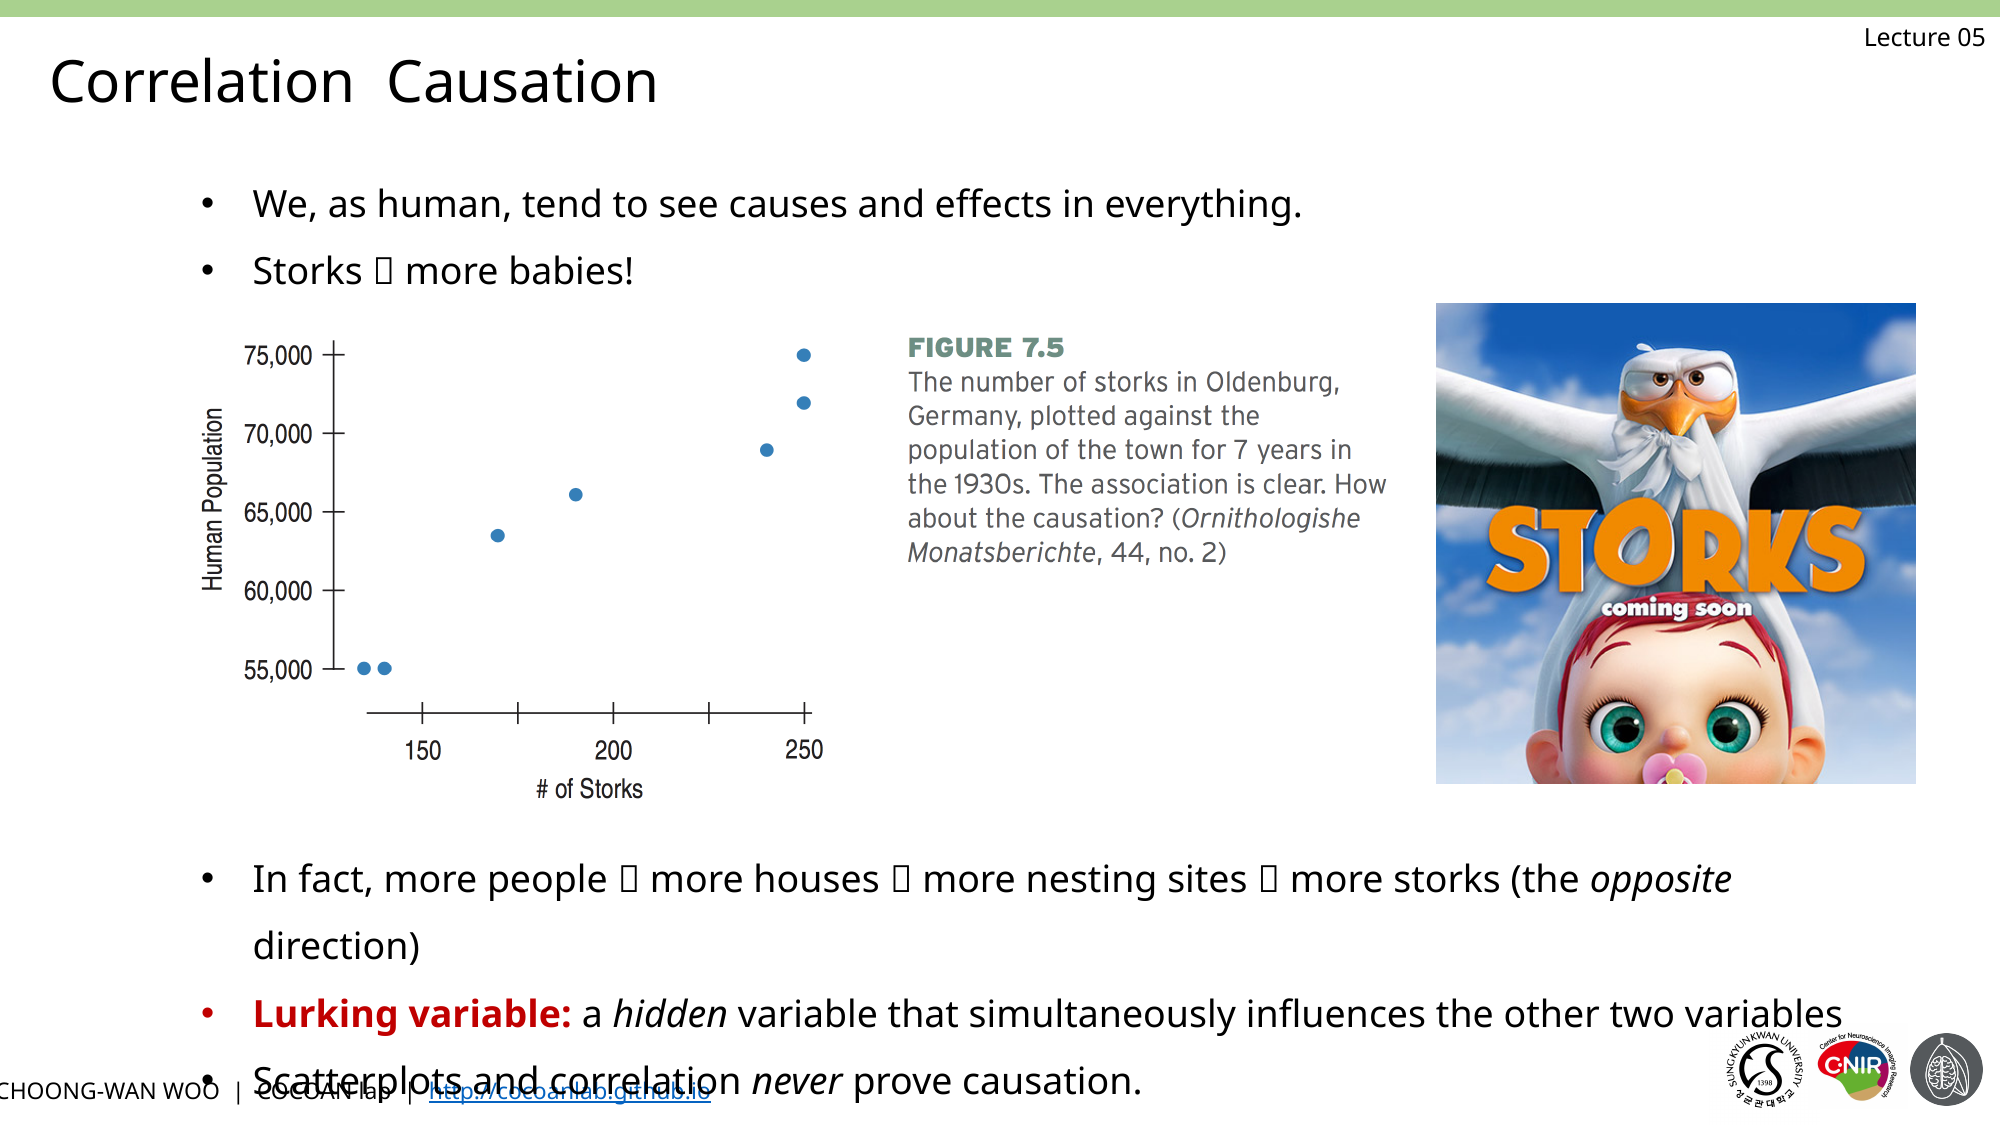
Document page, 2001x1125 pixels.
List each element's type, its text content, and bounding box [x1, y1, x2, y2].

text_box Lecture 05 [1623, 13, 2000, 59]
text_box [0, 0, 2000, 18]
text_box CHOONG-WAN WOO | COCOAN lab | http://cocoanlab.github.io [0, 1069, 186, 1116]
text_box We, as human, tend to see causes and effects in everything. Storks  more babies! In fact, more people  more houses  more nesting sites  more storks (the opposite direction) Lurking variable: a hidden variable that simultaneously influences the other two variables Scatterplots and correlation never prove causation. [186, 149, 1908, 303]
text_box We, as human, tend to see causes and effects in everything. Storks  more babies! In fact, more people  more houses  more nesting sites  more storks (the opposite direction) Lurking variable: a hidden variable that simultaneously influences the other two variables Scatterplots and correlation never prove causation. [186, 820, 1908, 1125]
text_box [186, 303, 1916, 820]
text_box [1709, 1014, 1983, 1125]
